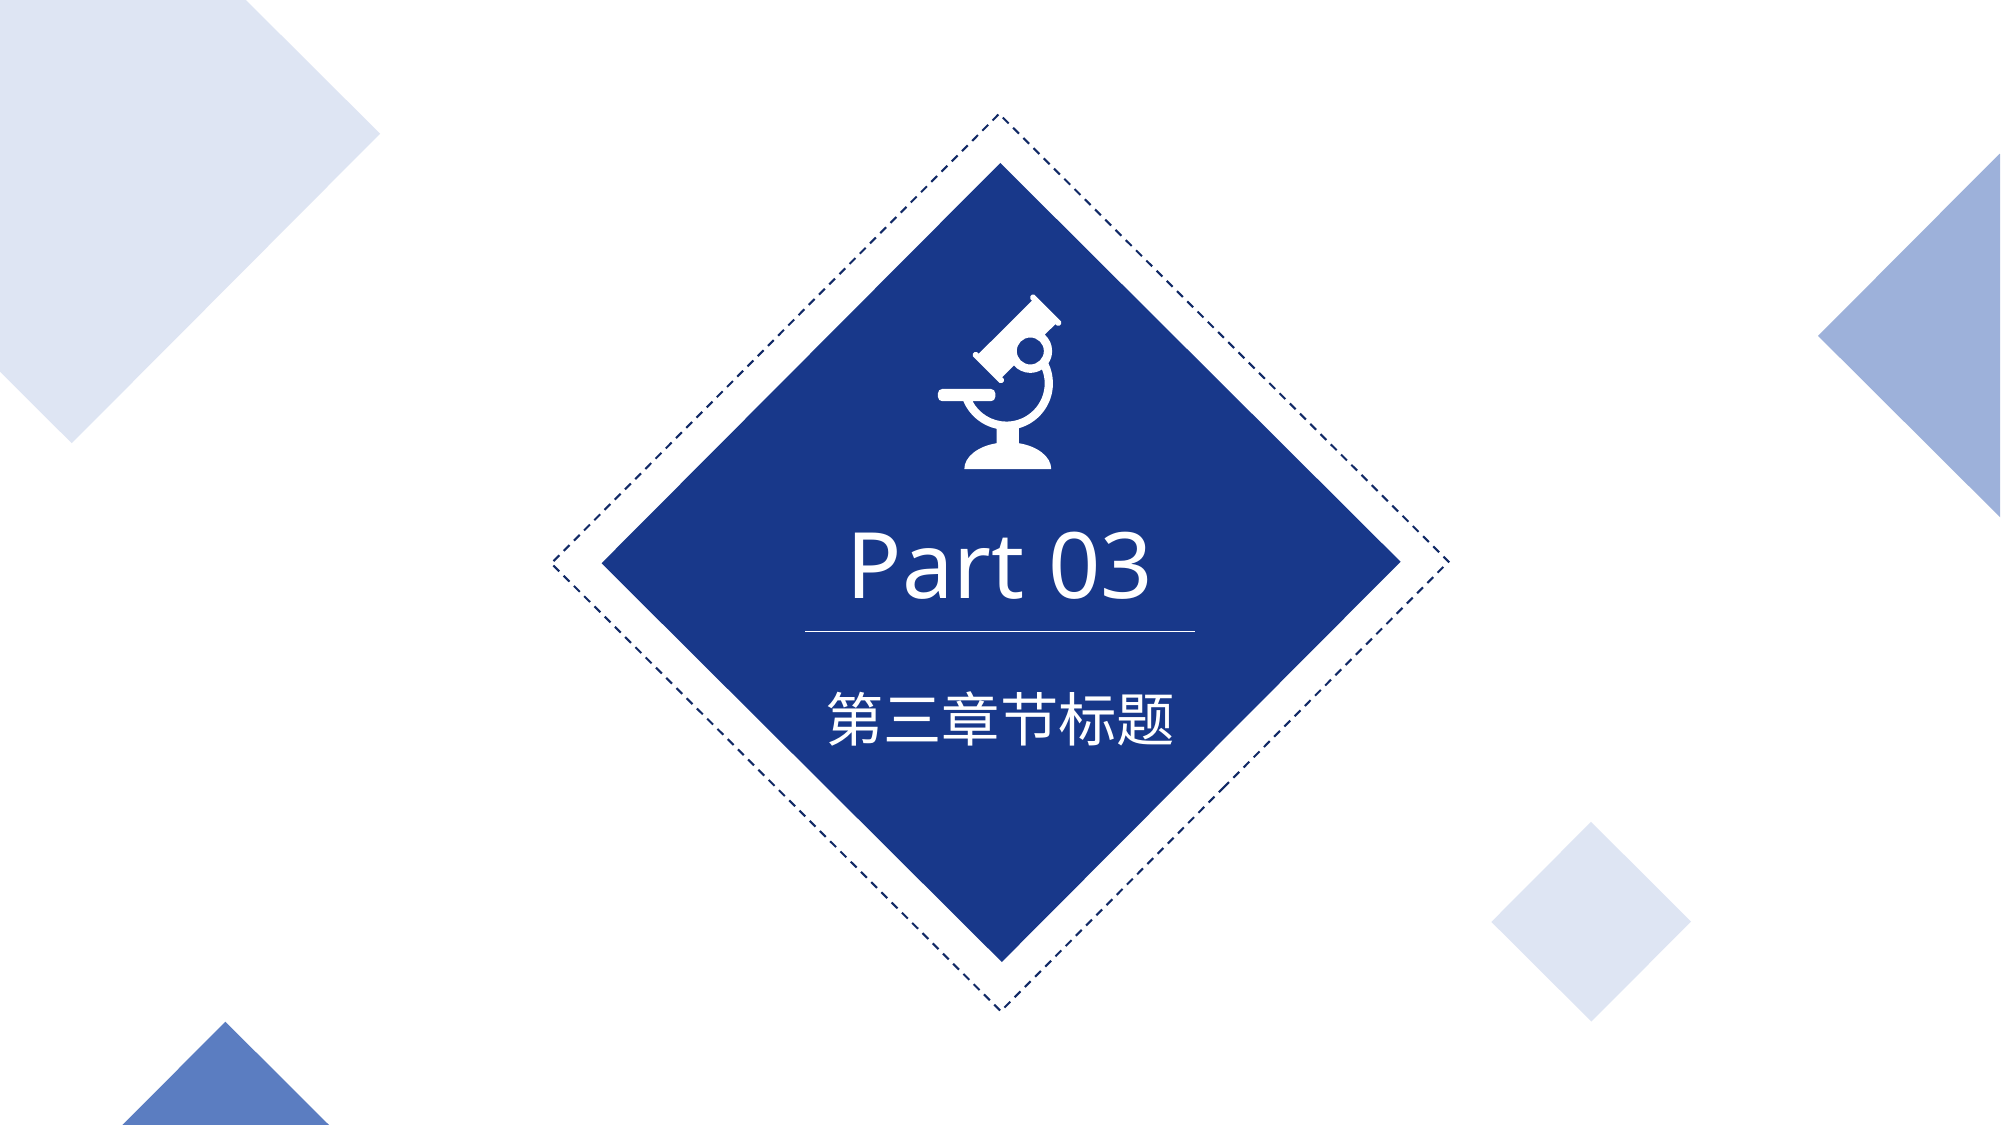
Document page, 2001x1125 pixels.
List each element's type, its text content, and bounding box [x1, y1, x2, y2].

list 第三章节标题 [672, 647, 1328, 798]
text_box [937, 294, 1062, 470]
